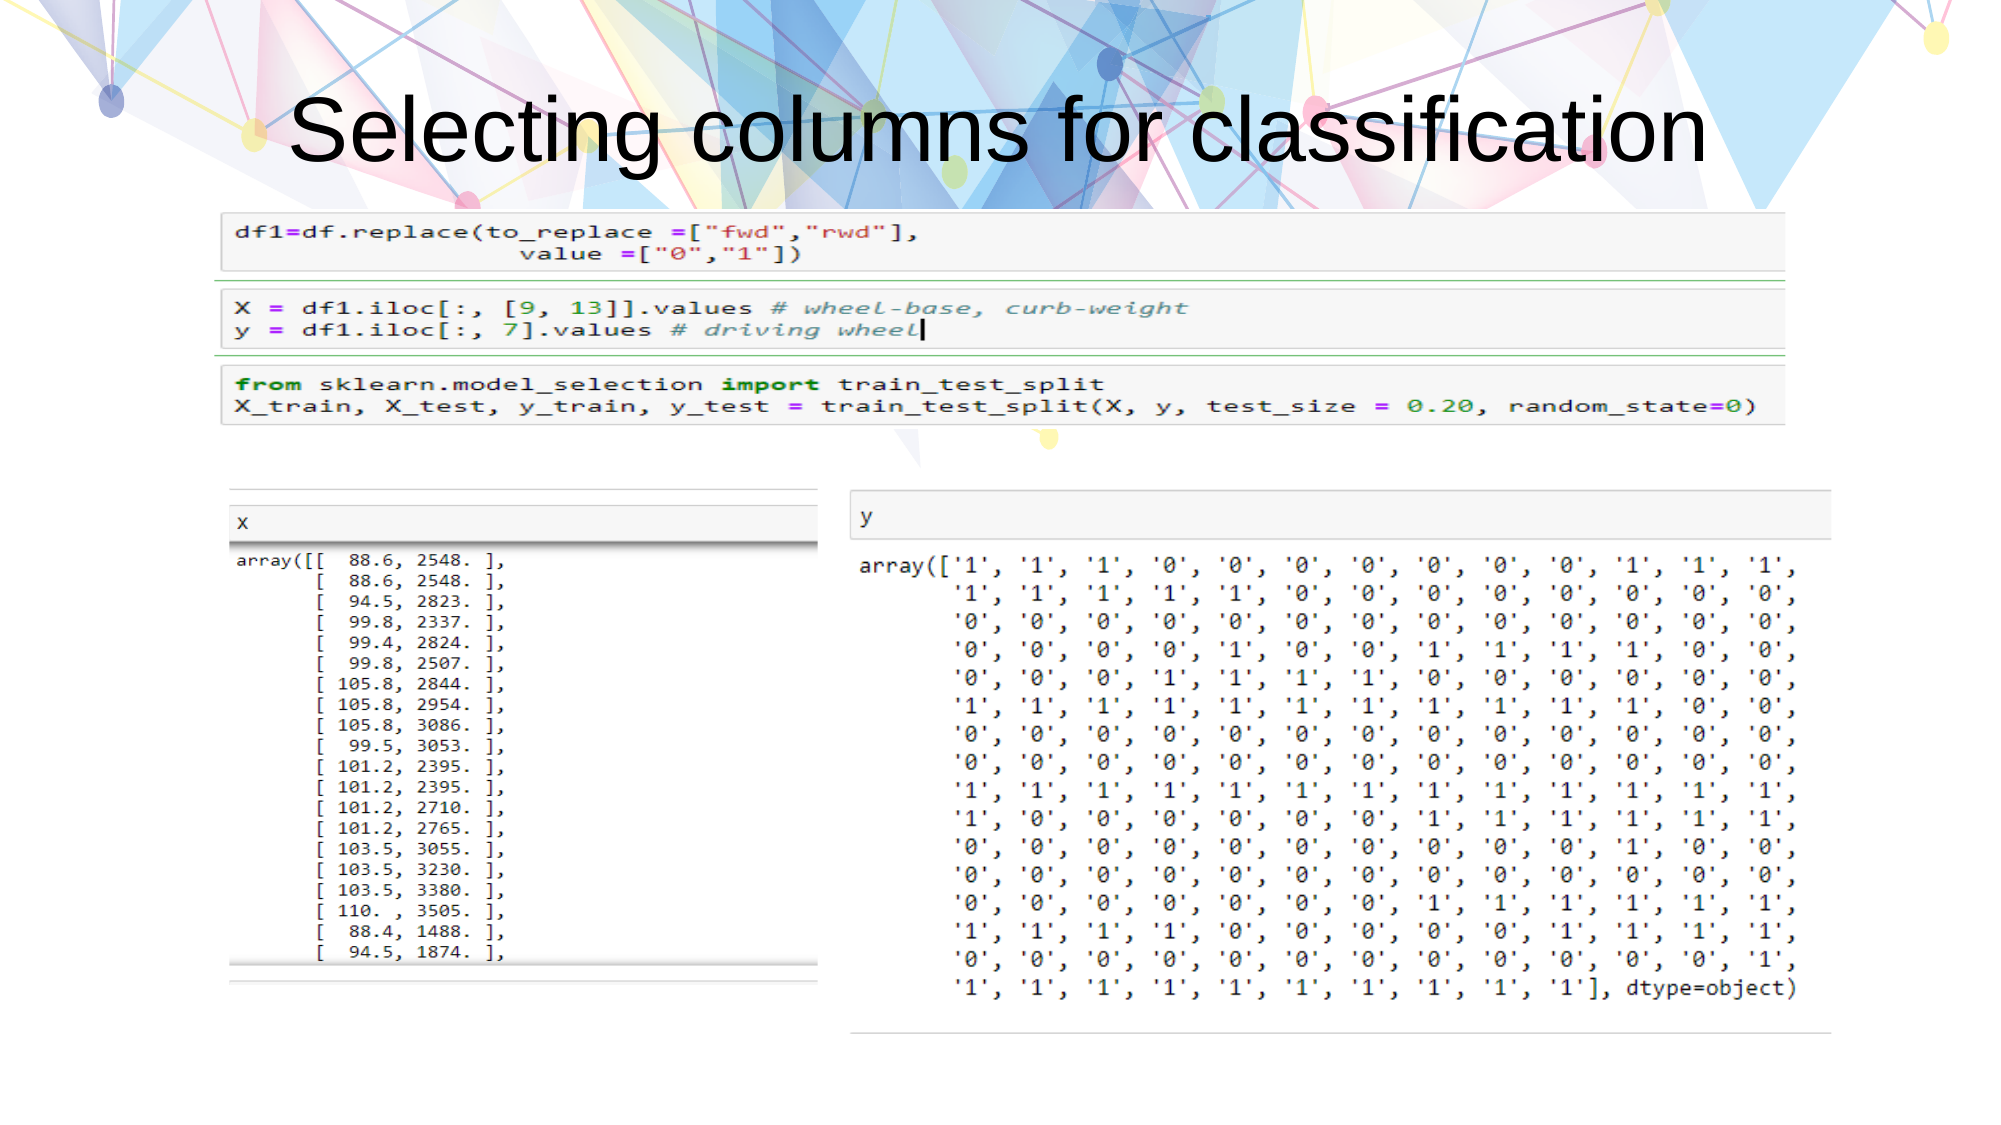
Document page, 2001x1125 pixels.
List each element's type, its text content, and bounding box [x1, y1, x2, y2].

title Selecting columns for classification [137, 22, 1863, 241]
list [229, 487, 818, 985]
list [214, 209, 1786, 429]
picture [849, 487, 1832, 1034]
